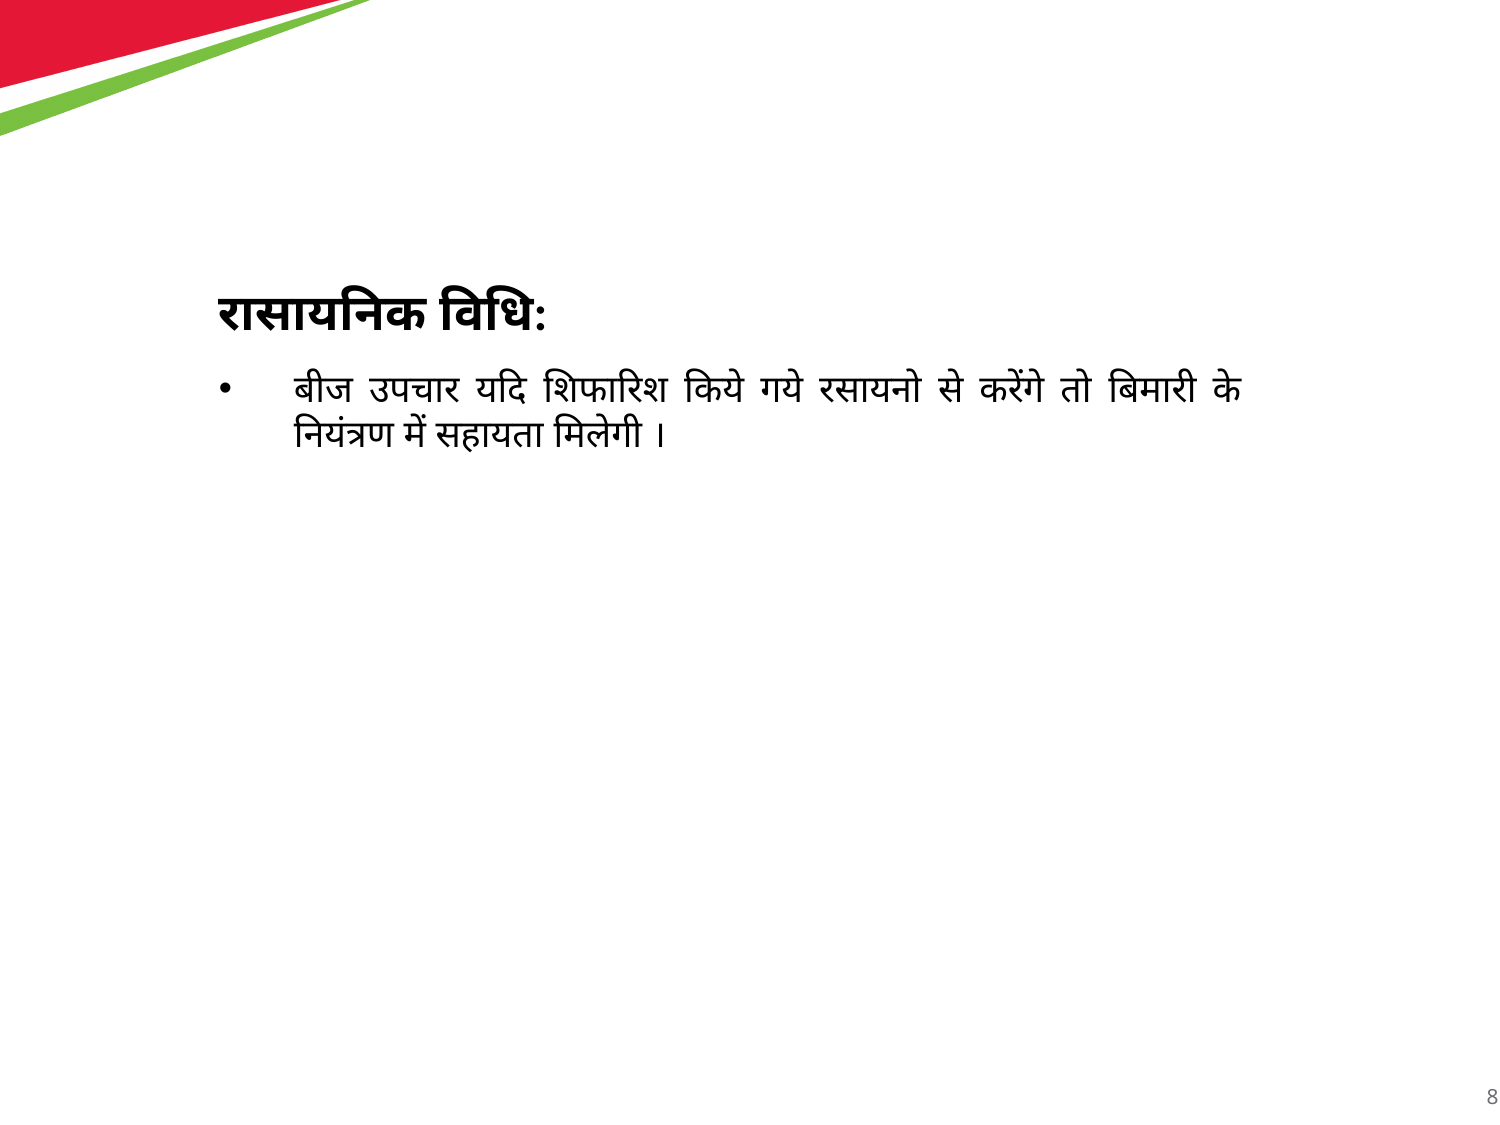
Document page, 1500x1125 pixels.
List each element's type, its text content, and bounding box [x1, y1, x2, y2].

text_box रासायनिक विधि: बीज उपचार यदि शिफारिश किये गये रसायनो से करेंगे तो बिमारी के नियंत्रण में सहायता मिलेगी । [204, 273, 1257, 463]
picture [0, 0, 373, 136]
